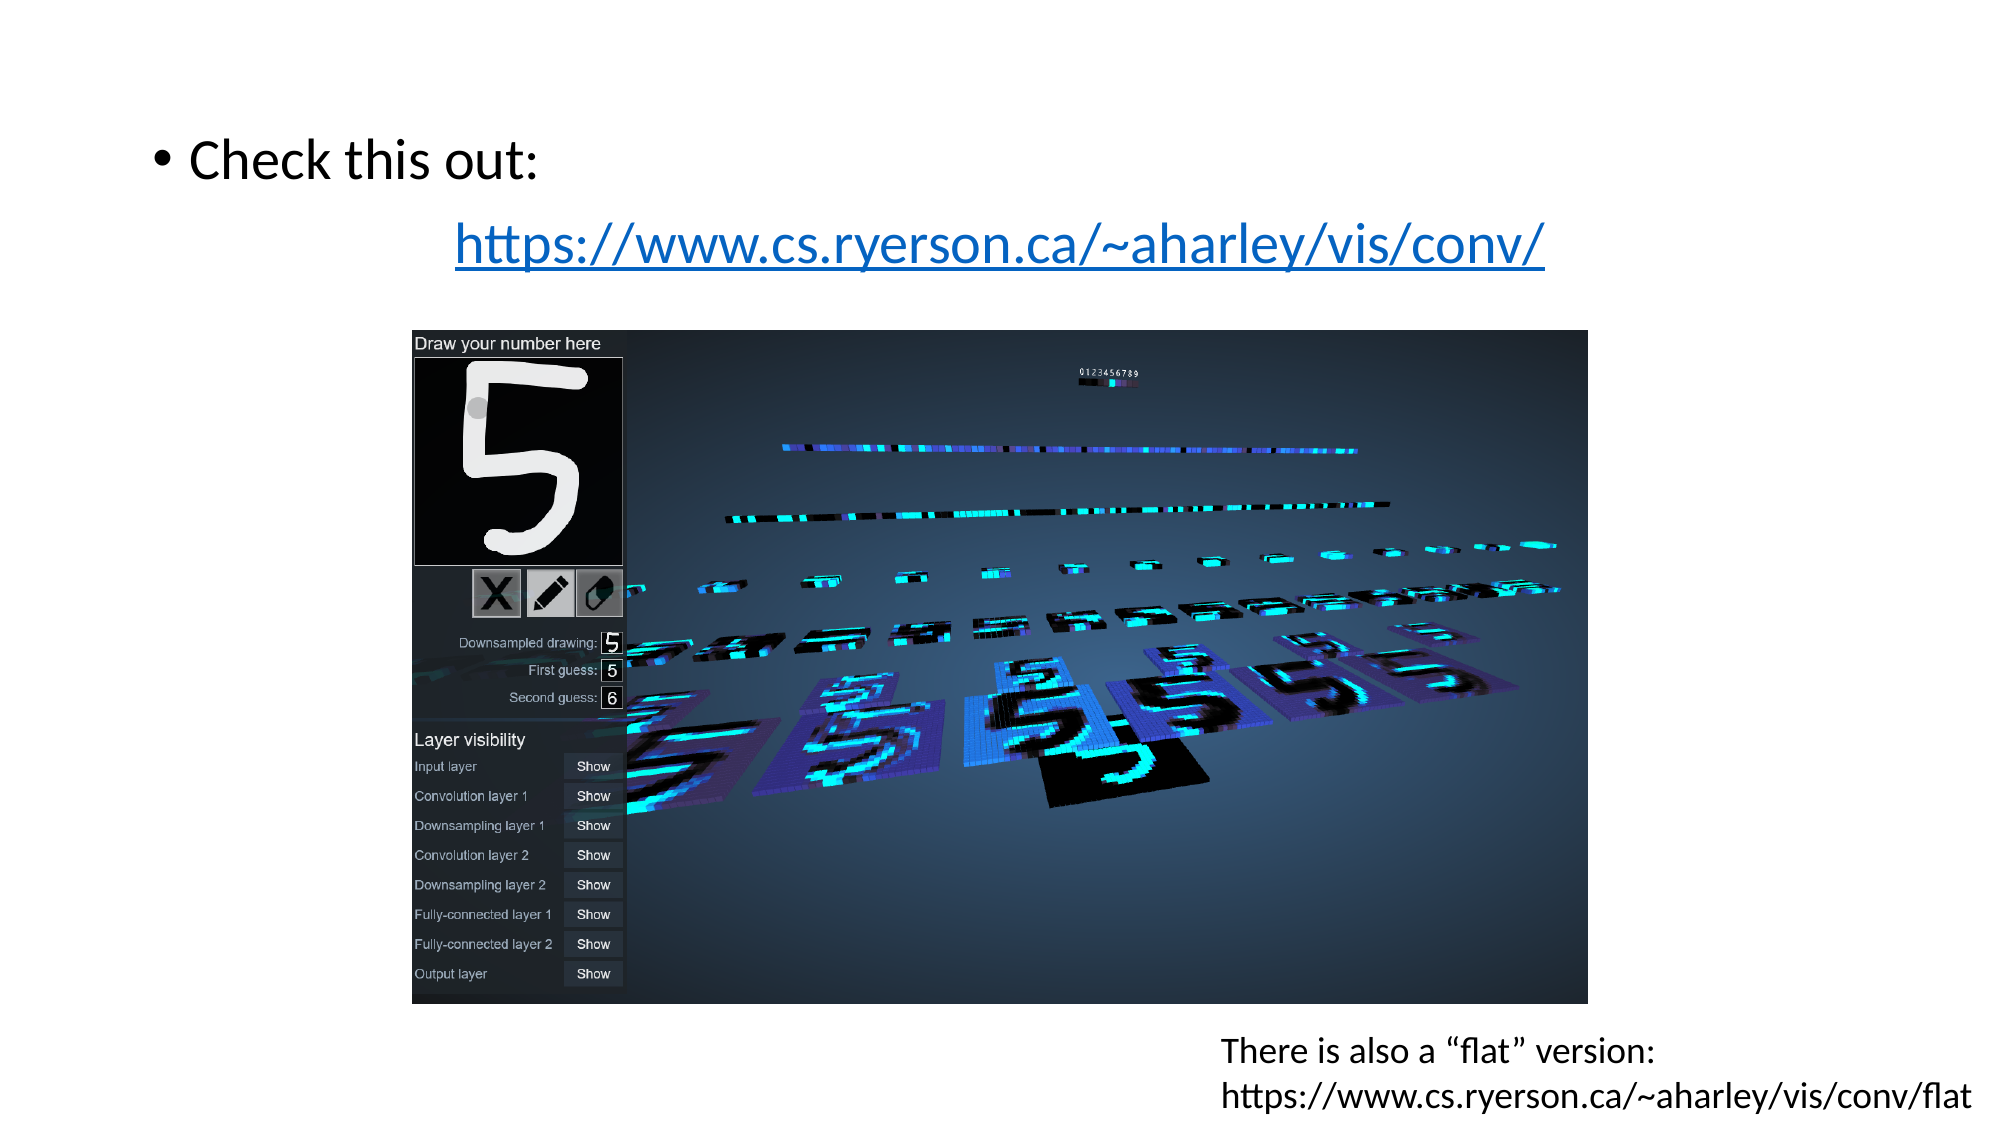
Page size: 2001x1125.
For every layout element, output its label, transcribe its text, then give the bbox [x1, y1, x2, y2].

text_box There is also a “flat” version: https://www.cs.ryerson.ca/~aharley/vis/conv/flat [1206, 1018, 2000, 1124]
list Check this out: https://www.cs.ryerson.ca/~aharley/vis/conv/ [137, 121, 1863, 836]
picture [412, 330, 1588, 1004]
